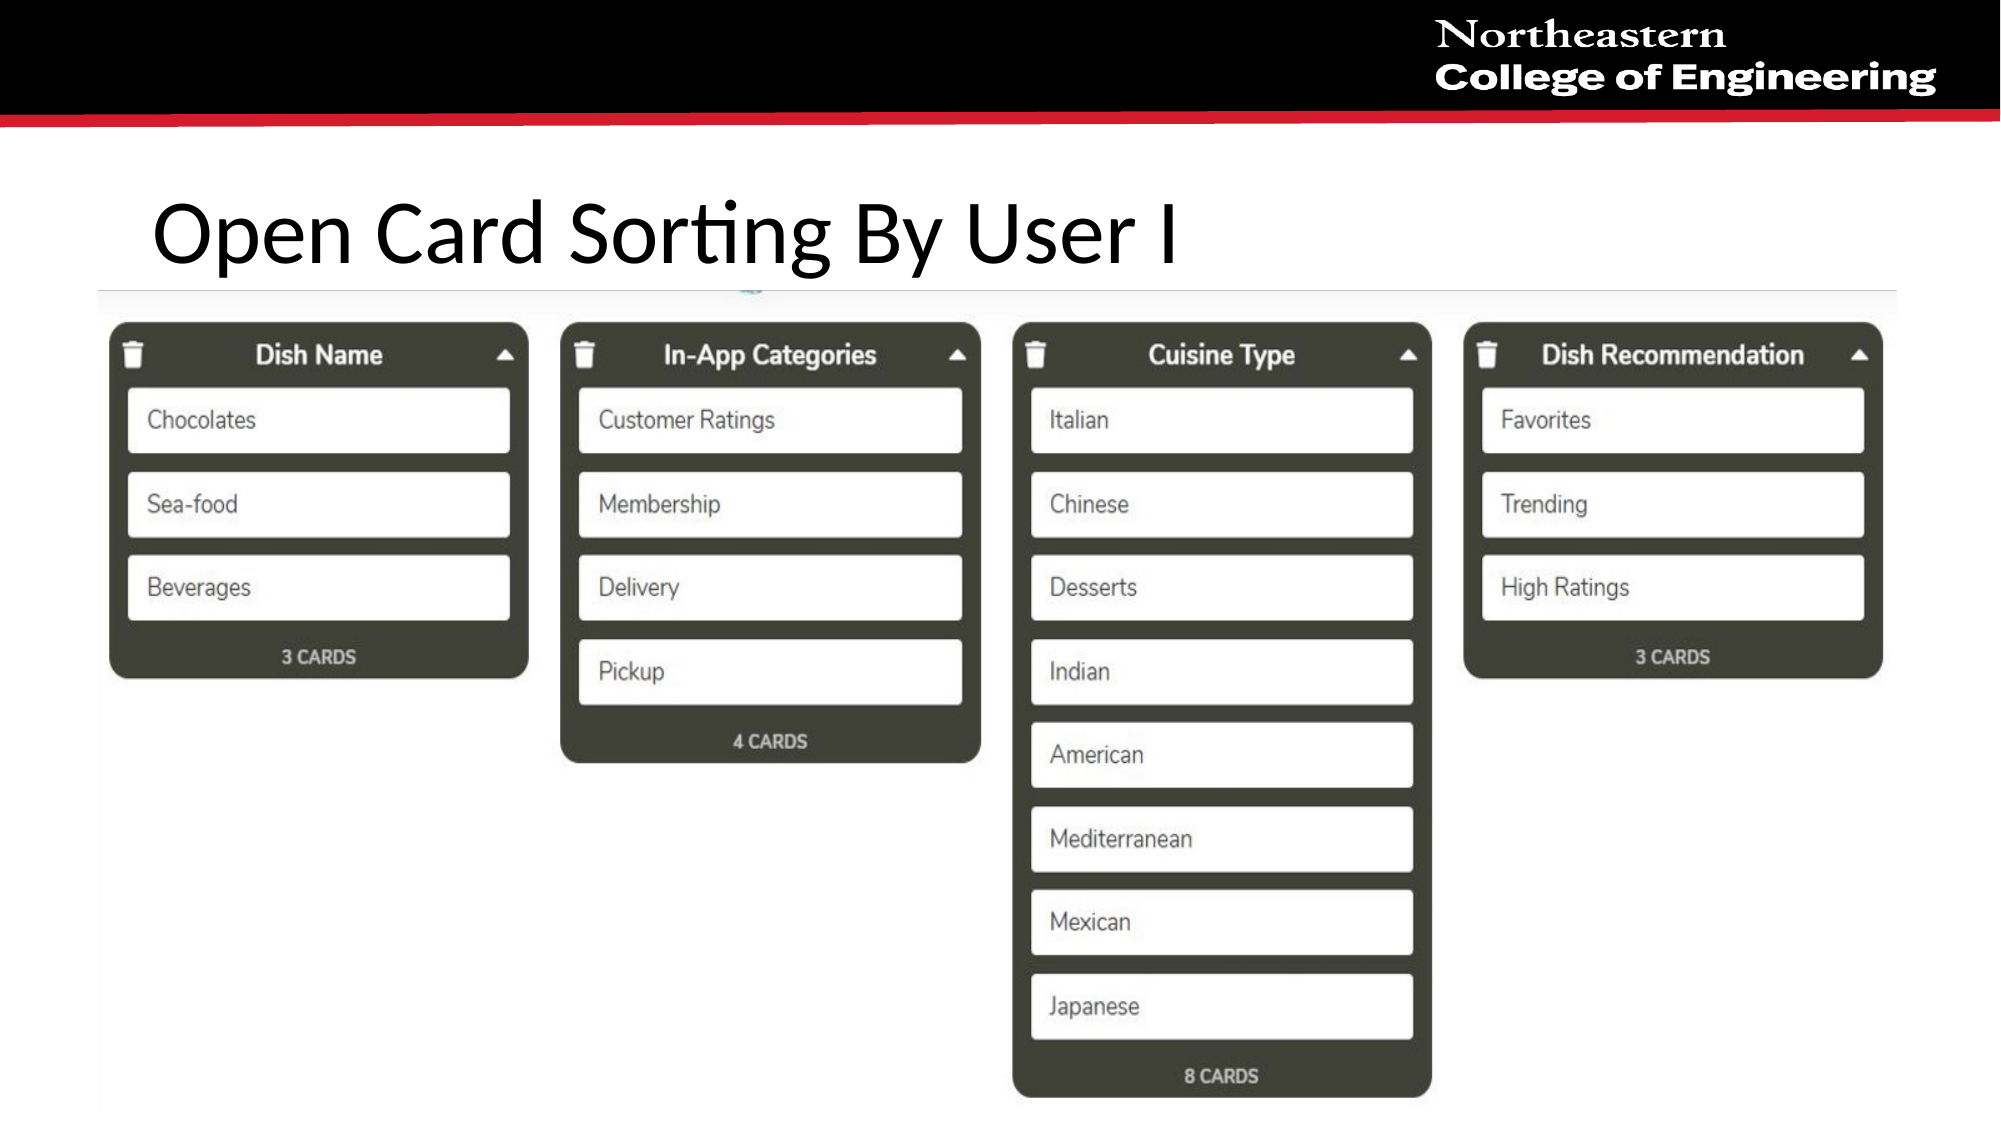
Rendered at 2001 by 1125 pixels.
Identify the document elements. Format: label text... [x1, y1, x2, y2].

picture [1413, 11, 1978, 121]
picture [98, 289, 1897, 1111]
title Open Card Sorting By User I [137, 147, 1863, 289]
